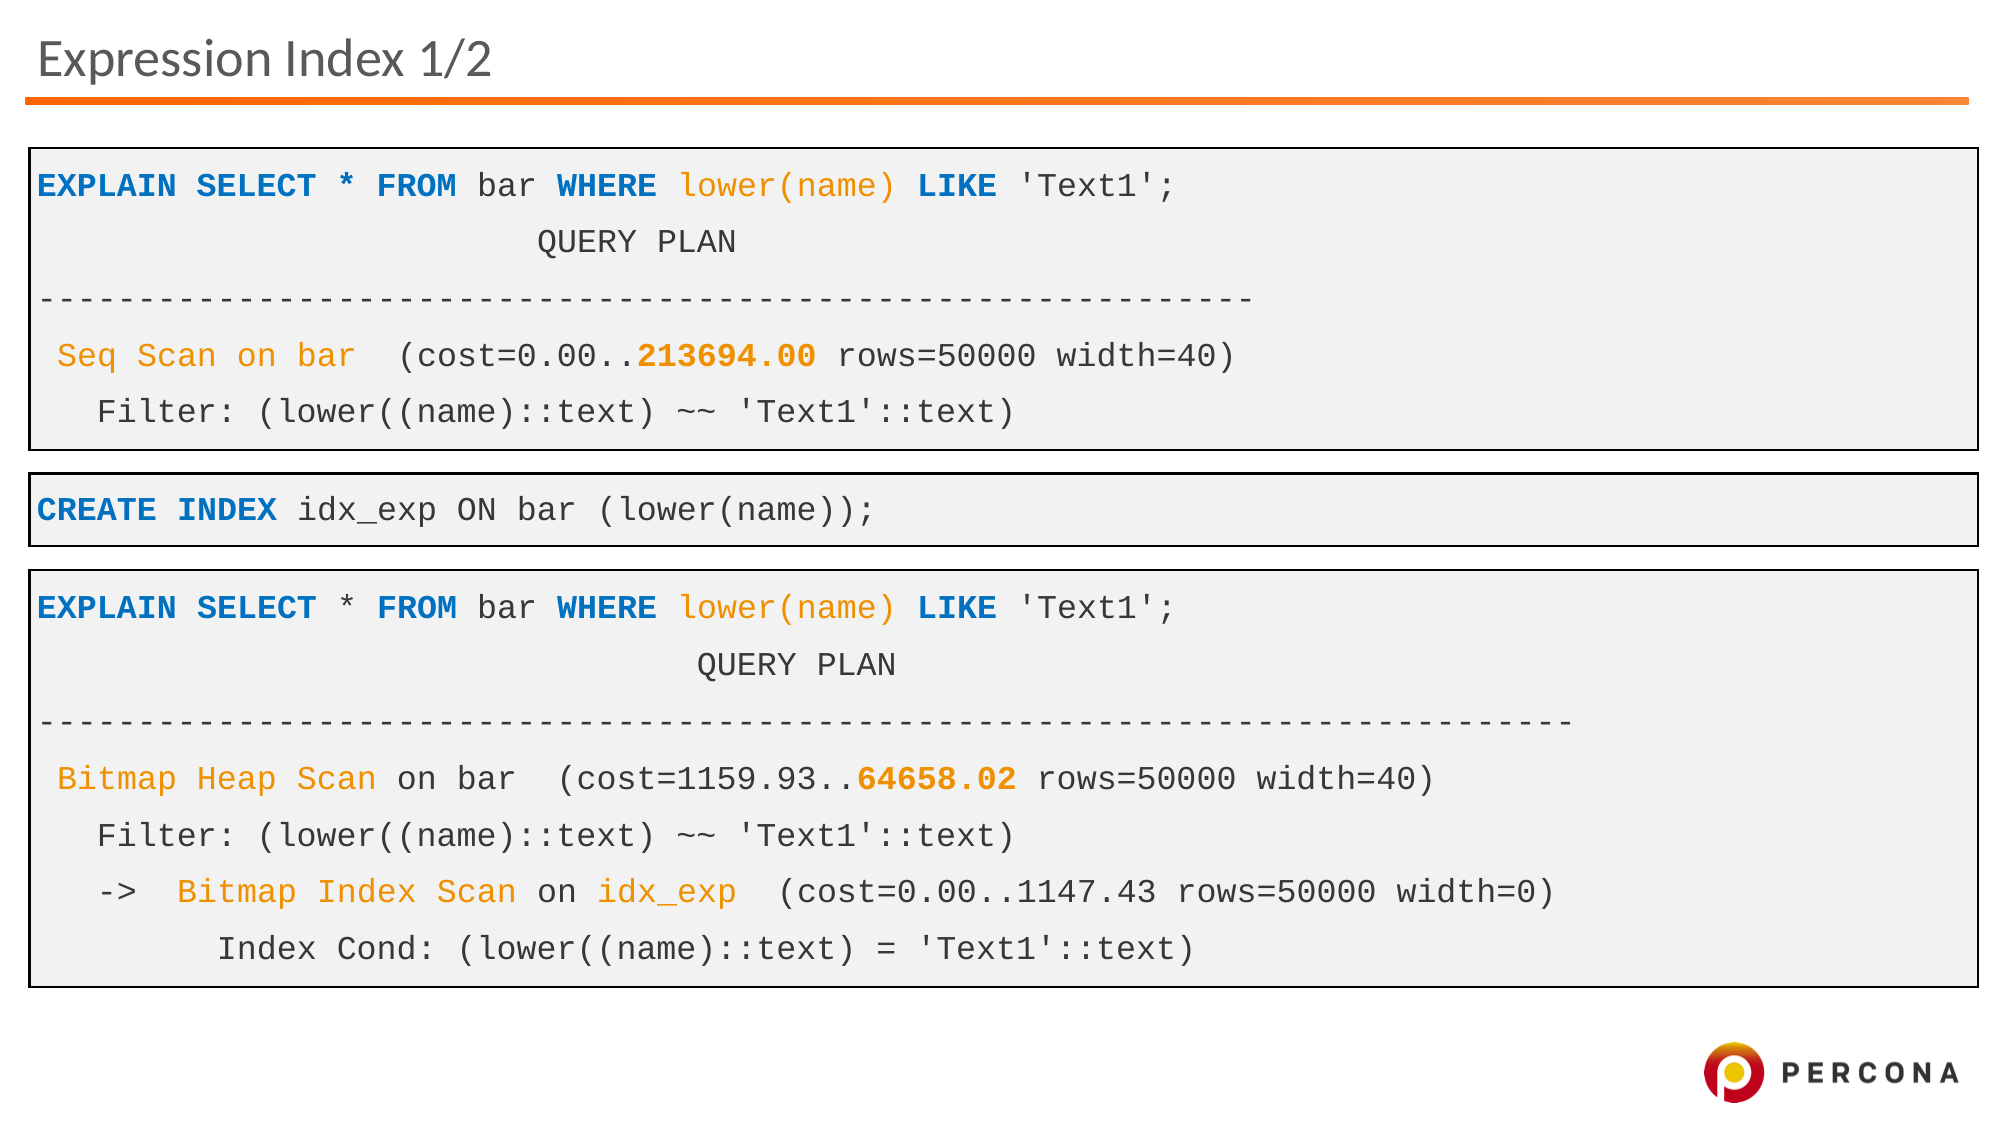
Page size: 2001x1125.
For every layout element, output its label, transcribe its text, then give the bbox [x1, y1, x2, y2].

title Expression Index 1/2 [29, 0, 1979, 119]
picture [1704, 1042, 1959, 1103]
text_box CREATE INDEX idx_exp ON bar (lower(name)); [29, 473, 1979, 547]
text_box EXPLAIN SELECT * FROM bar WHERE lower(name) LIKE 'Text1'; QUERY PLAN ----------------------------------------------------------------------------- Bitmap Heap Scan on bar (cost=1159.93..64658.02 rows=50000 width=40) Filter: (lower((name)::text) ~~ 'Text1'::text) -> Bitmap Index Scan on idx_exp (cost=0.00..1147.43 rows=50000 width=0) Index Cond: (lower((name)::text) = 'Text1'::text) [29, 570, 1979, 987]
text_box EXPLAIN SELECT * FROM bar WHERE lower(name) LIKE 'Text1'; QUERY PLAN ------------------------------------------------------------- Seq Scan on bar (cost=0.00..213694.00 rows=50000 width=40) Filter: (lower((name)::text) ~~ 'Text1'::text) [29, 147, 1979, 450]
